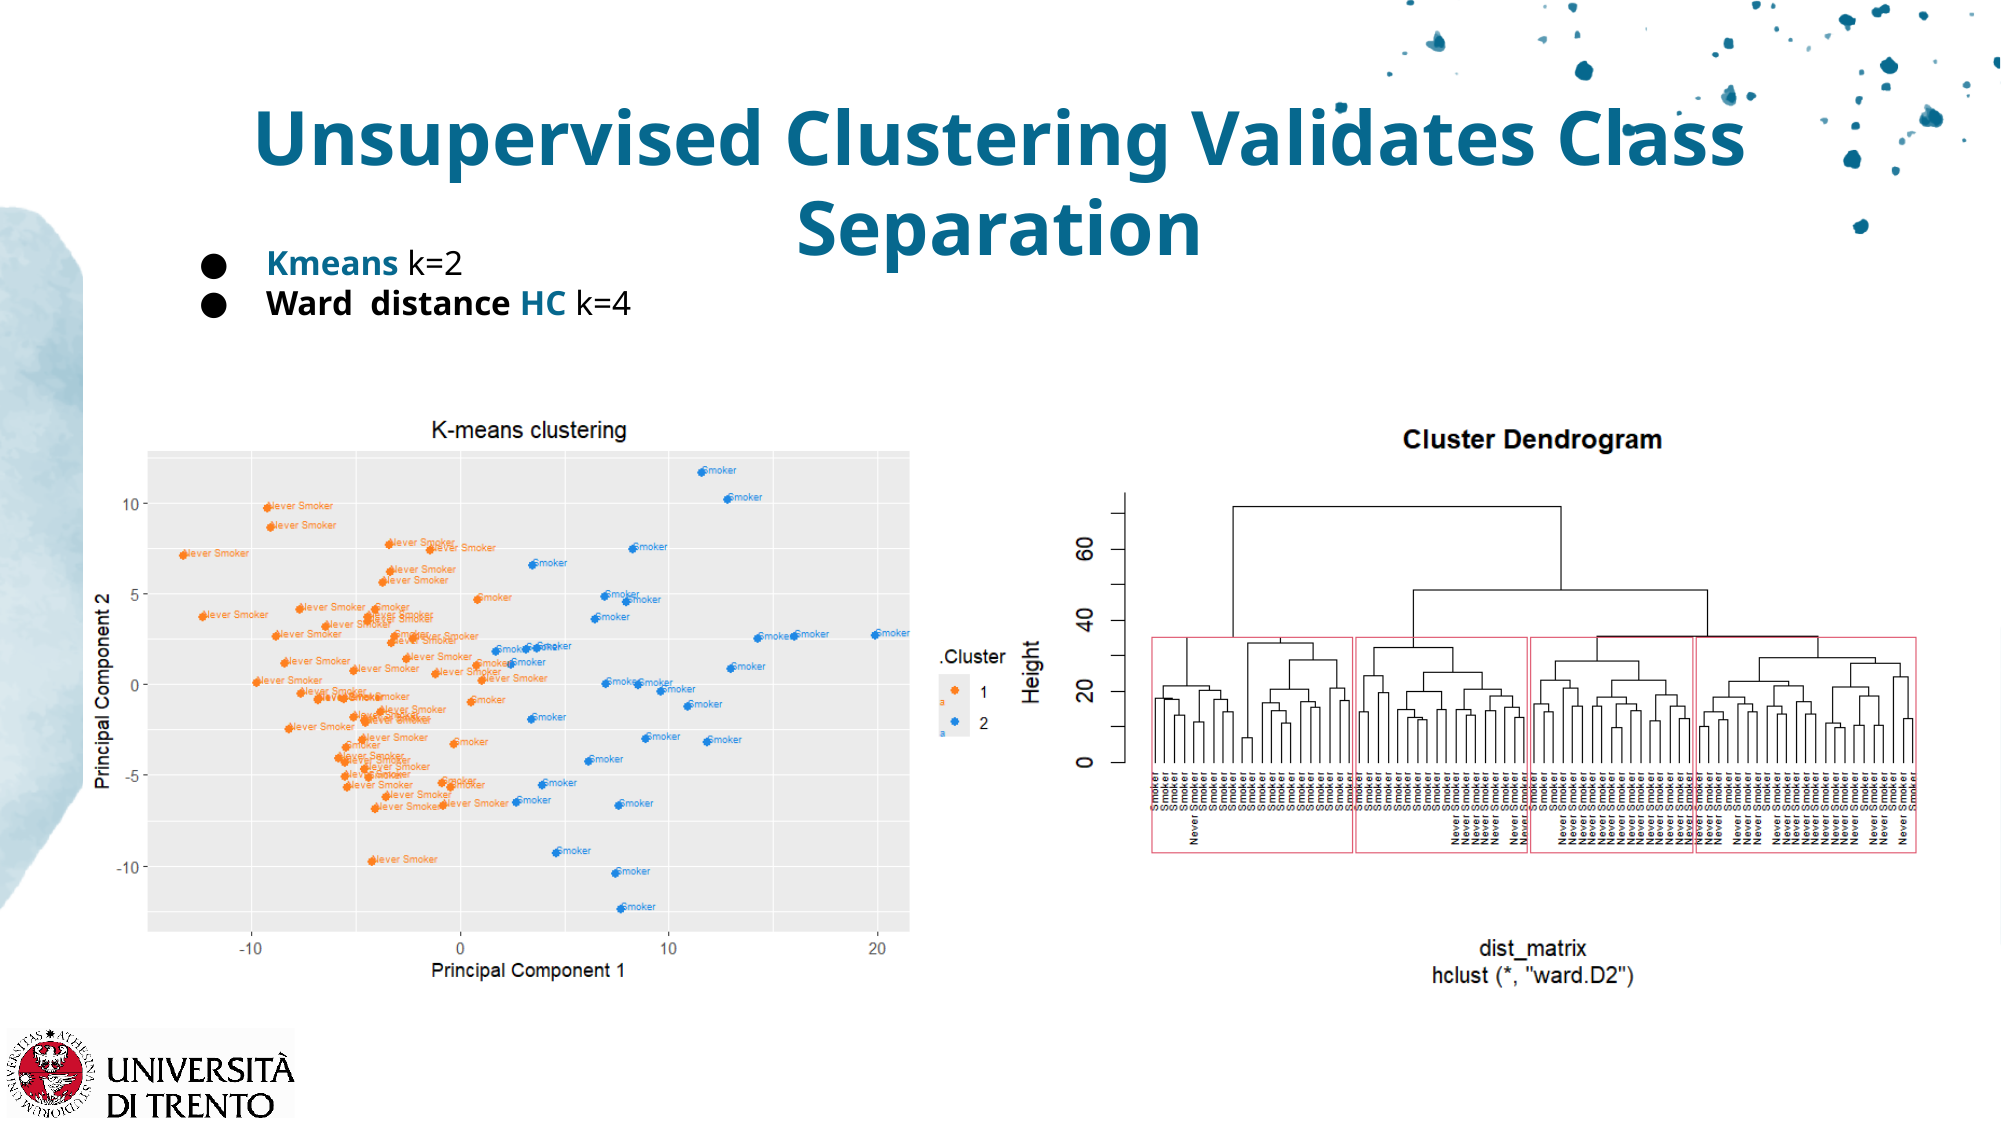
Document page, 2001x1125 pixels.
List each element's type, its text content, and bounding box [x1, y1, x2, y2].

picture [0, 207, 2001, 992]
list Kmeans k=2 Ward distance HC k=4 [165, 227, 710, 353]
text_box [6, 1027, 295, 1118]
text_box Unsupervised Clustering Validates Class Separation [48, 75, 1952, 201]
picture [1295, 0, 2001, 234]
